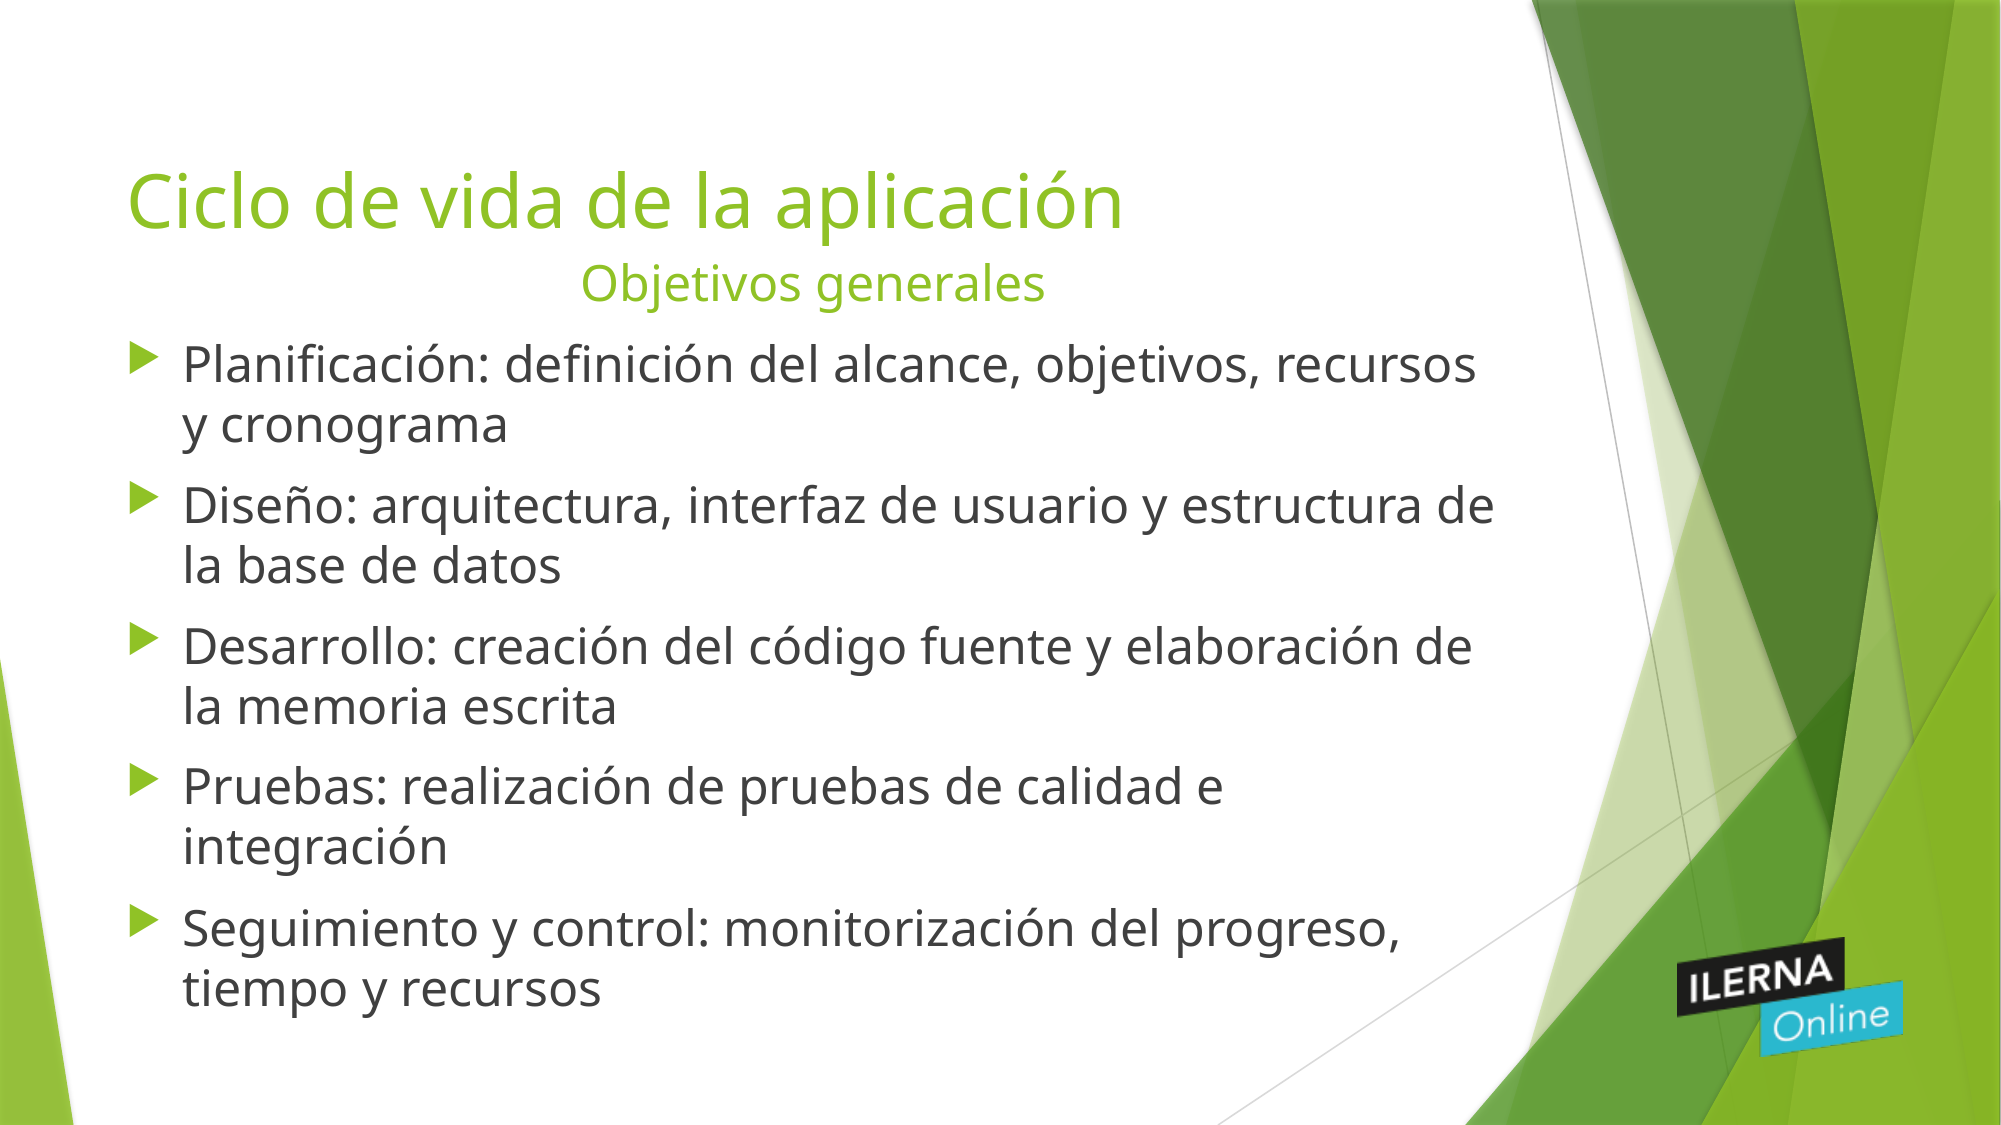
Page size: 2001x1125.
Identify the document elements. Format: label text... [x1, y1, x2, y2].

picture [1677, 937, 1904, 1058]
title Ciclo de vida de la aplicación [111, 41, 1148, 244]
list Objetivos generales Planificación: definición del alcance, objetivos, recursos y cronograma Diseño: arquitectura, interfaz de usuario y estructura de la base de datos Desarrollo: creación del código fuente y elaboración de la memoria escrita Pruebas: realización de pruebas de calidad e integración Seguimiento y control: monitorización del progreso, tiempo y recursos [111, 244, 1517, 1084]
